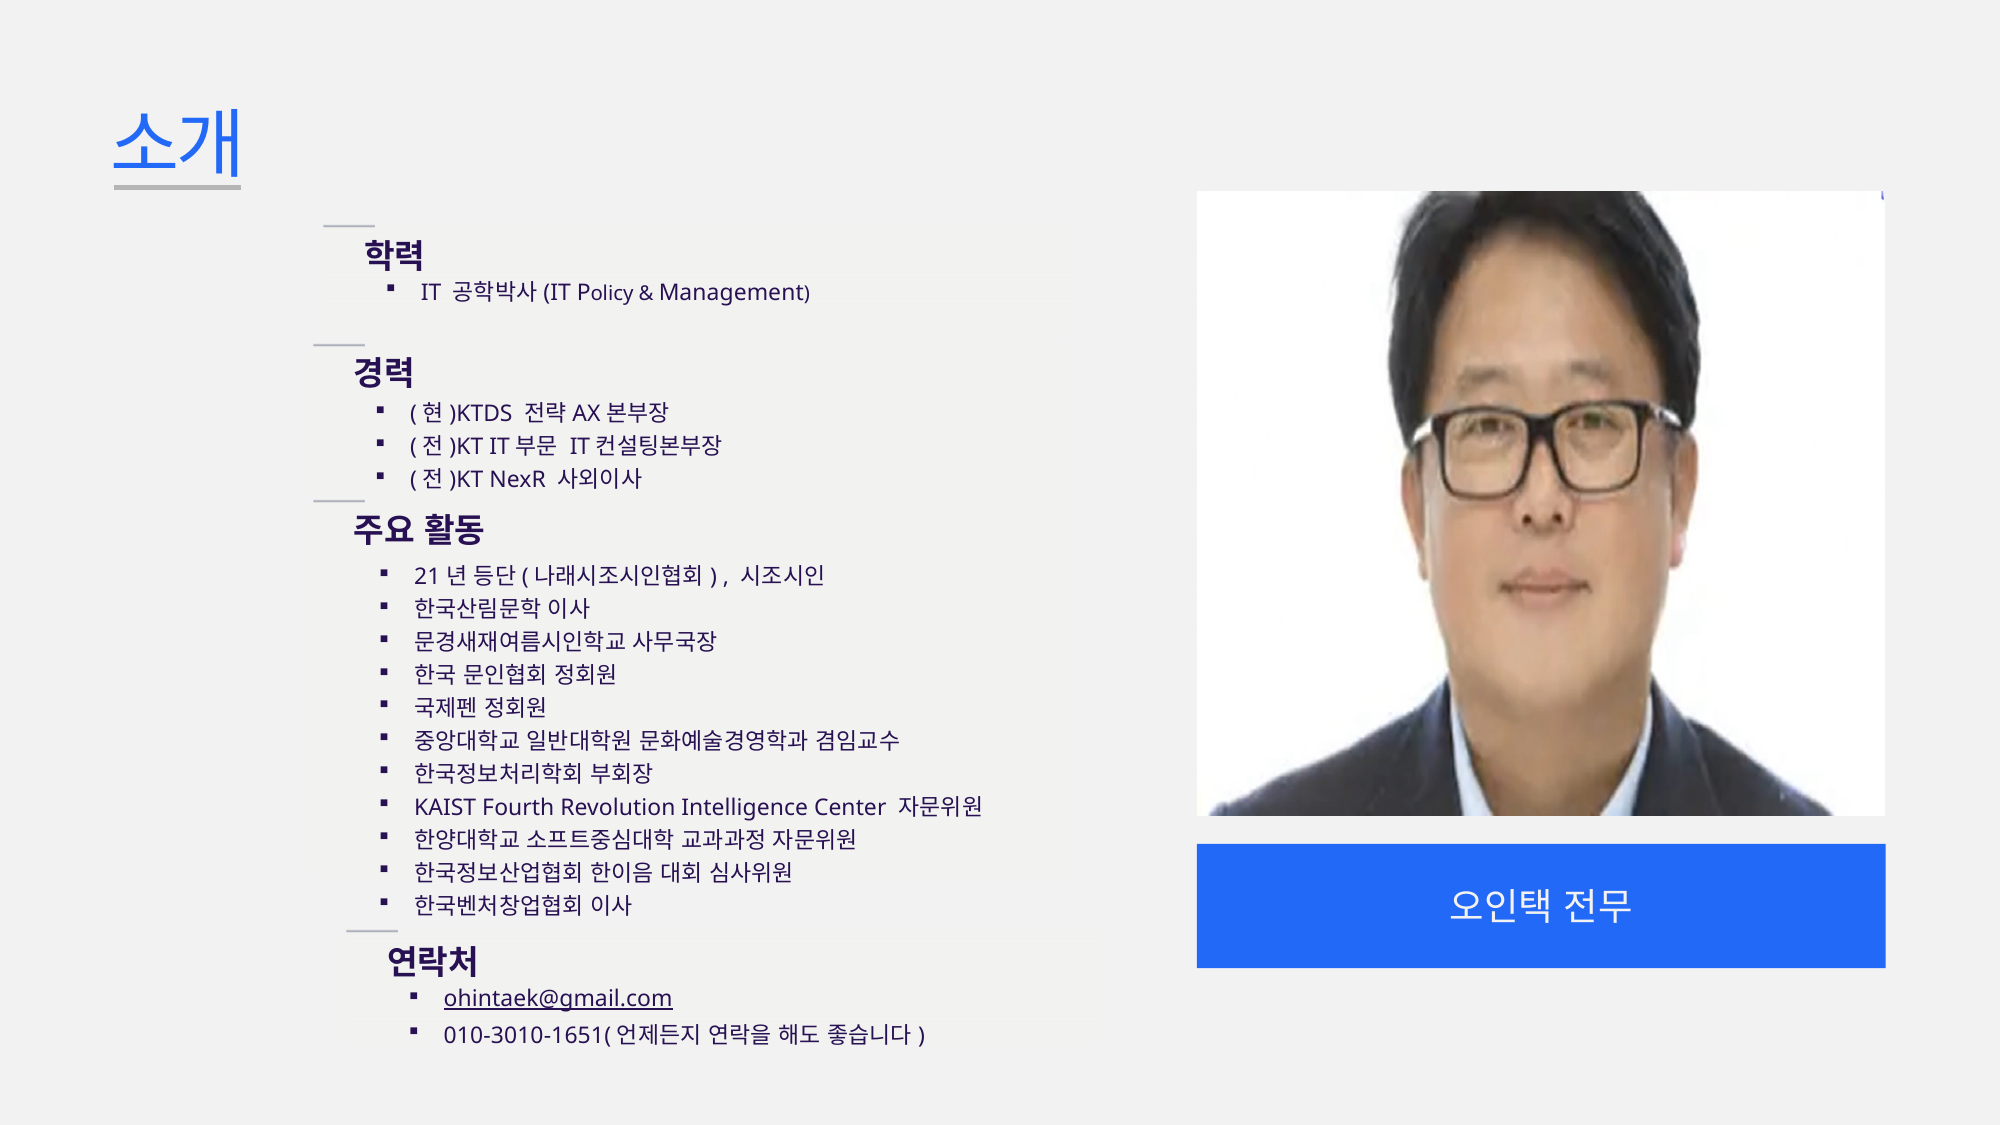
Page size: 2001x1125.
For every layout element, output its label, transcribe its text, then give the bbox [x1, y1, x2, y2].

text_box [312, 499, 1065, 882]
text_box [312, 498, 365, 505]
text_box 오인택 전무 [1449, 883, 1633, 929]
text_box 21년 등단(나래시조시인협회) , 시조시인 한국산림문학 이사 문경새재여름시인학교 사무국장 한국 문인협회 정회원 국제펜 정회원 중앙대학교 일반대학원 문화예술경영학과 겸임교수 한국정보처리학회 부회장 KAIST Fourth Revolution Intelligence Center 자문위원 한양대학교 소프트중심대학 교과과정 자문위원 한국정보산업협회 한이음 대회 심사위원 한국벤처창업협회 이사 [364, 882, 1056, 927]
text_box 소개 [110, 96, 246, 187]
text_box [312, 343, 1065, 499]
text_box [312, 341, 365, 348]
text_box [323, 222, 1076, 338]
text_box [346, 928, 1099, 1049]
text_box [1196, 189, 1887, 818]
text_box [1195, 842, 1887, 970]
